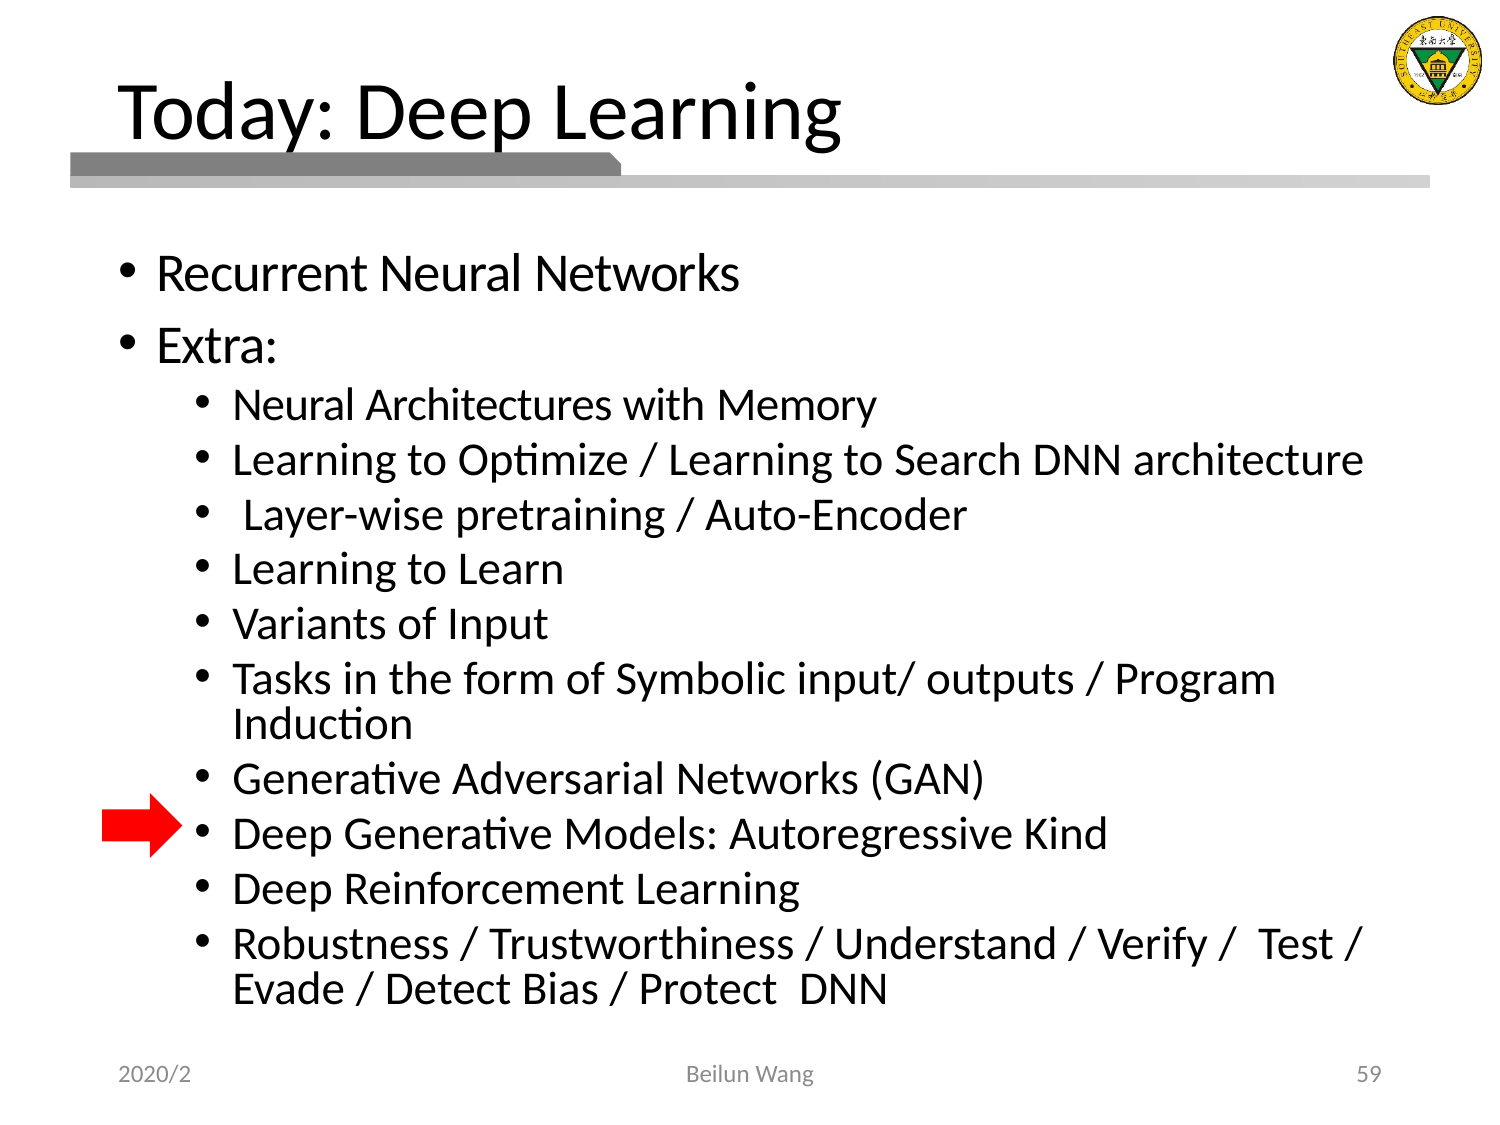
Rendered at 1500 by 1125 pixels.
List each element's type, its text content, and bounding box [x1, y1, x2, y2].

slide_number 2020/2 [103, 1042, 441, 1103]
slide_number 59 [1059, 1042, 1397, 1103]
text_box [102, 792, 183, 858]
title Today: Deep Learning [103, 59, 1361, 156]
list Recurrent Neural Networks Extra: Neural Architectures with Memory Learning to Optimize / Learning to Search DNN architecture Layer-wise pretraining / Auto-Encoder Learning to Learn Variants of Input Tasks in the form of Symbolic input/ outputs / Program Induction Generative Adversarial Networks (GAN) Deep Generative Models: Autoregressive Kind Deep Reinforcement Learning Robustness / Trustworthiness / Understand / Verify / Test / Evade / Detect Bias / Protect DNN [103, 242, 1397, 1022]
footer Beilun Wang [496, 1042, 1004, 1103]
picture [1393, 16, 1482, 105]
